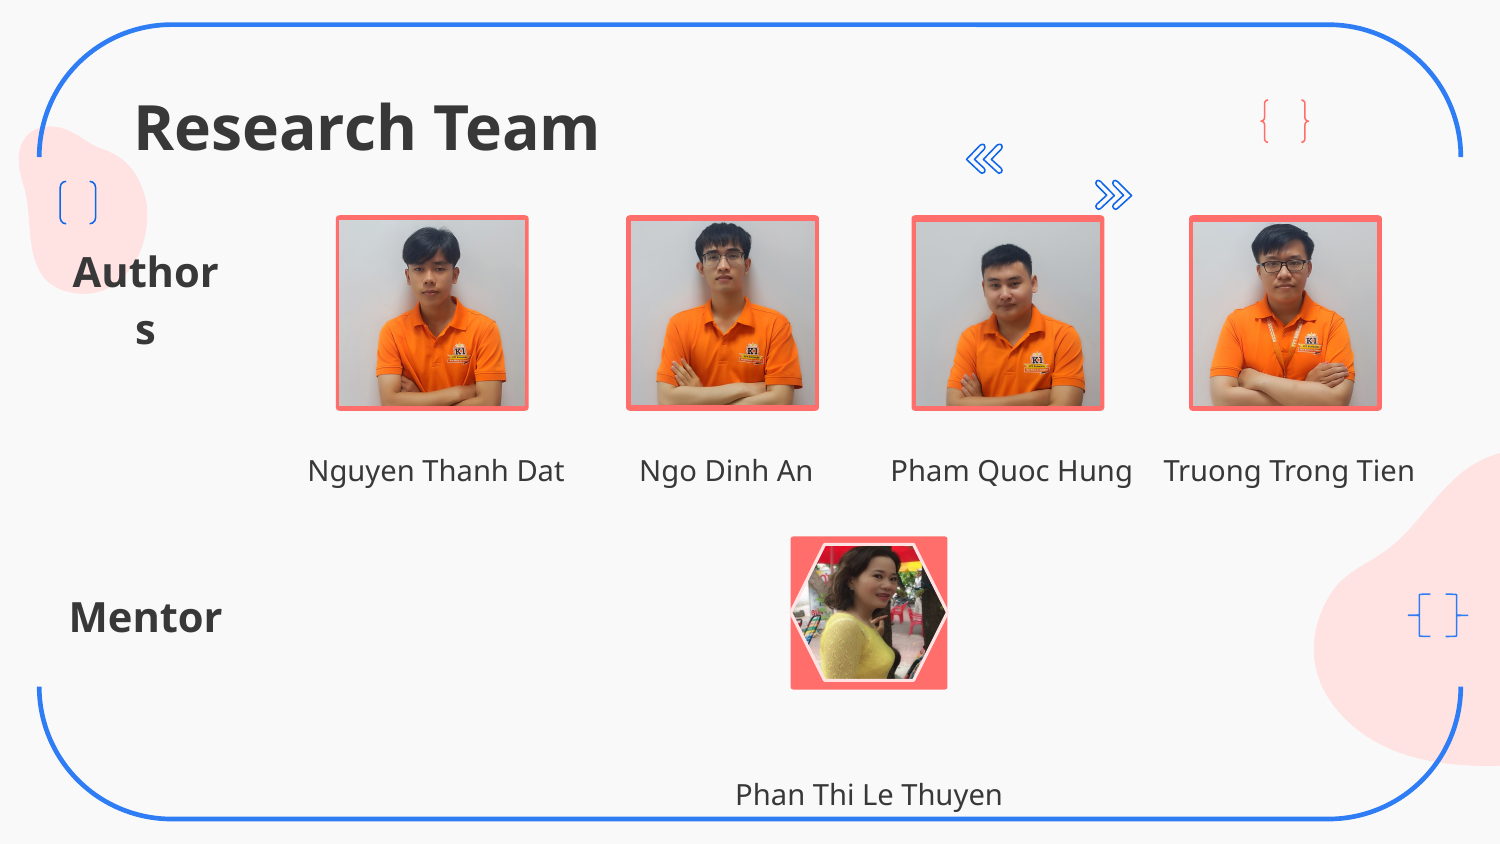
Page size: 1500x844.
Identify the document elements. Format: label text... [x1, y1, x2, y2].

subtitle Nguyen Thanh Dat [251, 434, 541, 500]
picture [1192, 222, 1377, 407]
text_box [790, 544, 948, 681]
text_box [790, 614, 948, 690]
picture [916, 222, 1100, 407]
picture [630, 220, 815, 405]
text_box Pham Quoc Hung [826, 434, 1104, 500]
text_box [335, 215, 529, 222]
text_box Mentor [48, 577, 244, 648]
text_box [1095, 180, 1132, 210]
text_box [1261, 99, 1309, 143]
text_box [966, 144, 1003, 174]
text_box [1189, 215, 1382, 411]
text_box Research Team [118, 72, 678, 167]
text_box Truong Trong Tien [1104, 434, 1475, 500]
text_box [790, 536, 948, 611]
text_box [911, 215, 1105, 230]
text_box Authors [48, 261, 244, 331]
text_box Ngo Dinh An [541, 434, 826, 500]
text_box Phan Thi Le Thuyen [684, 758, 1055, 824]
picture [339, 220, 525, 406]
text_box [626, 215, 819, 228]
